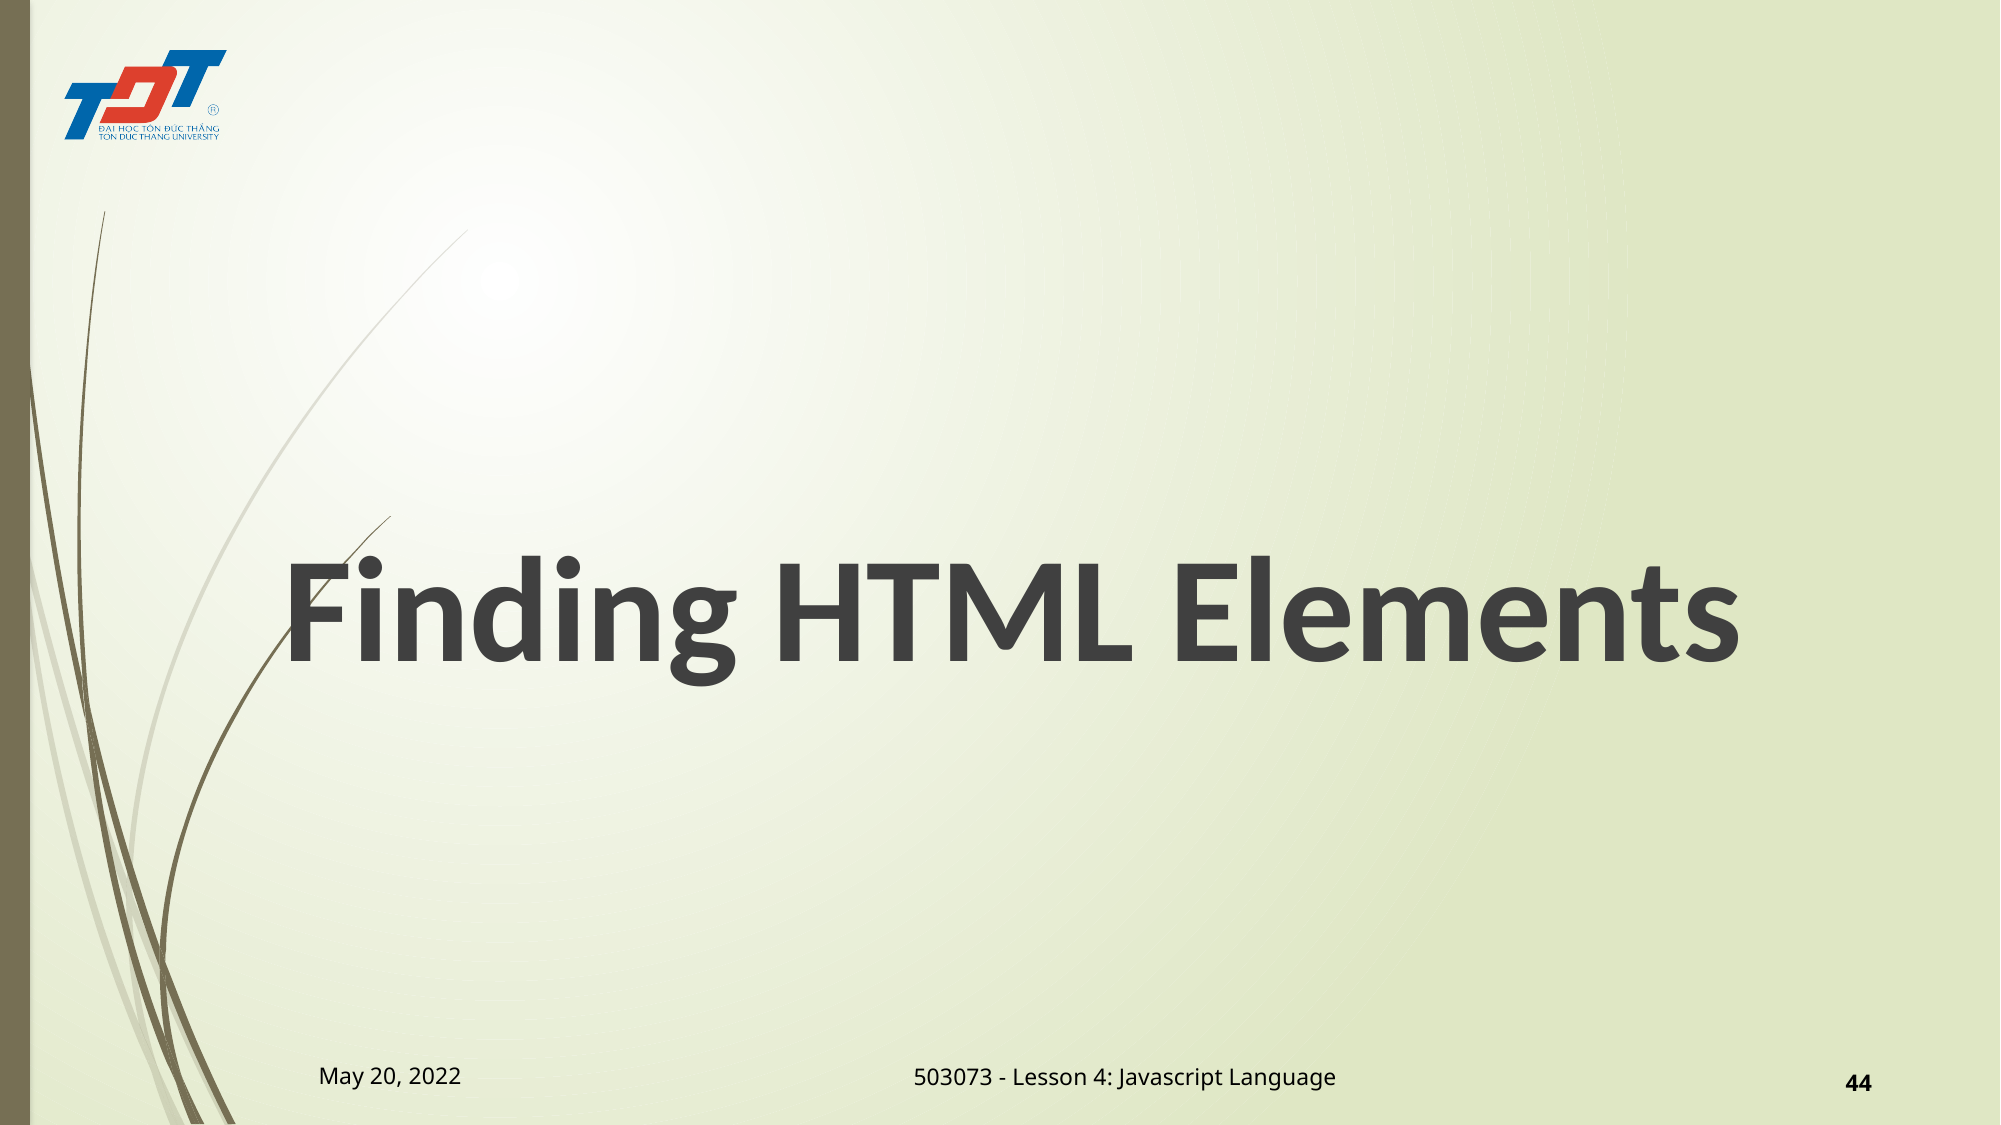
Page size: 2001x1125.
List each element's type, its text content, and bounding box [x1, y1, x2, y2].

picture [64, 50, 227, 140]
list Finding HTML Elements [27, 413, 2000, 970]
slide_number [303, 1053, 492, 1115]
slide_number 44 [1759, 1053, 1888, 1114]
footer 503073 - Lesson 4: Javascript Language [491, 1054, 1760, 1115]
